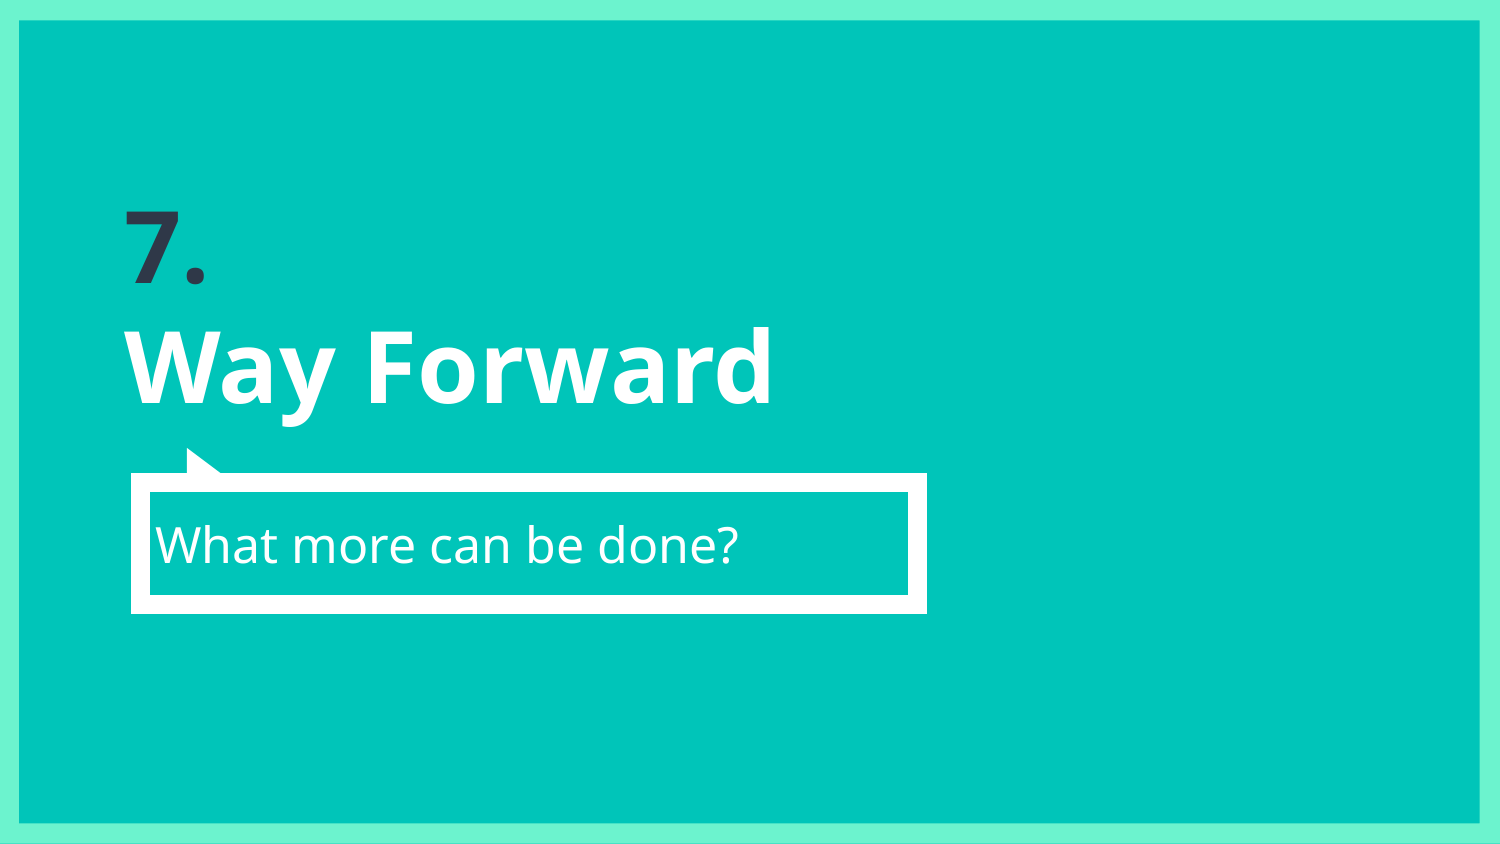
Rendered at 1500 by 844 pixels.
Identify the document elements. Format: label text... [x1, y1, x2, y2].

title 7. Way Forward [109, 248, 1074, 439]
subtitle What more can be done? [131, 473, 927, 614]
